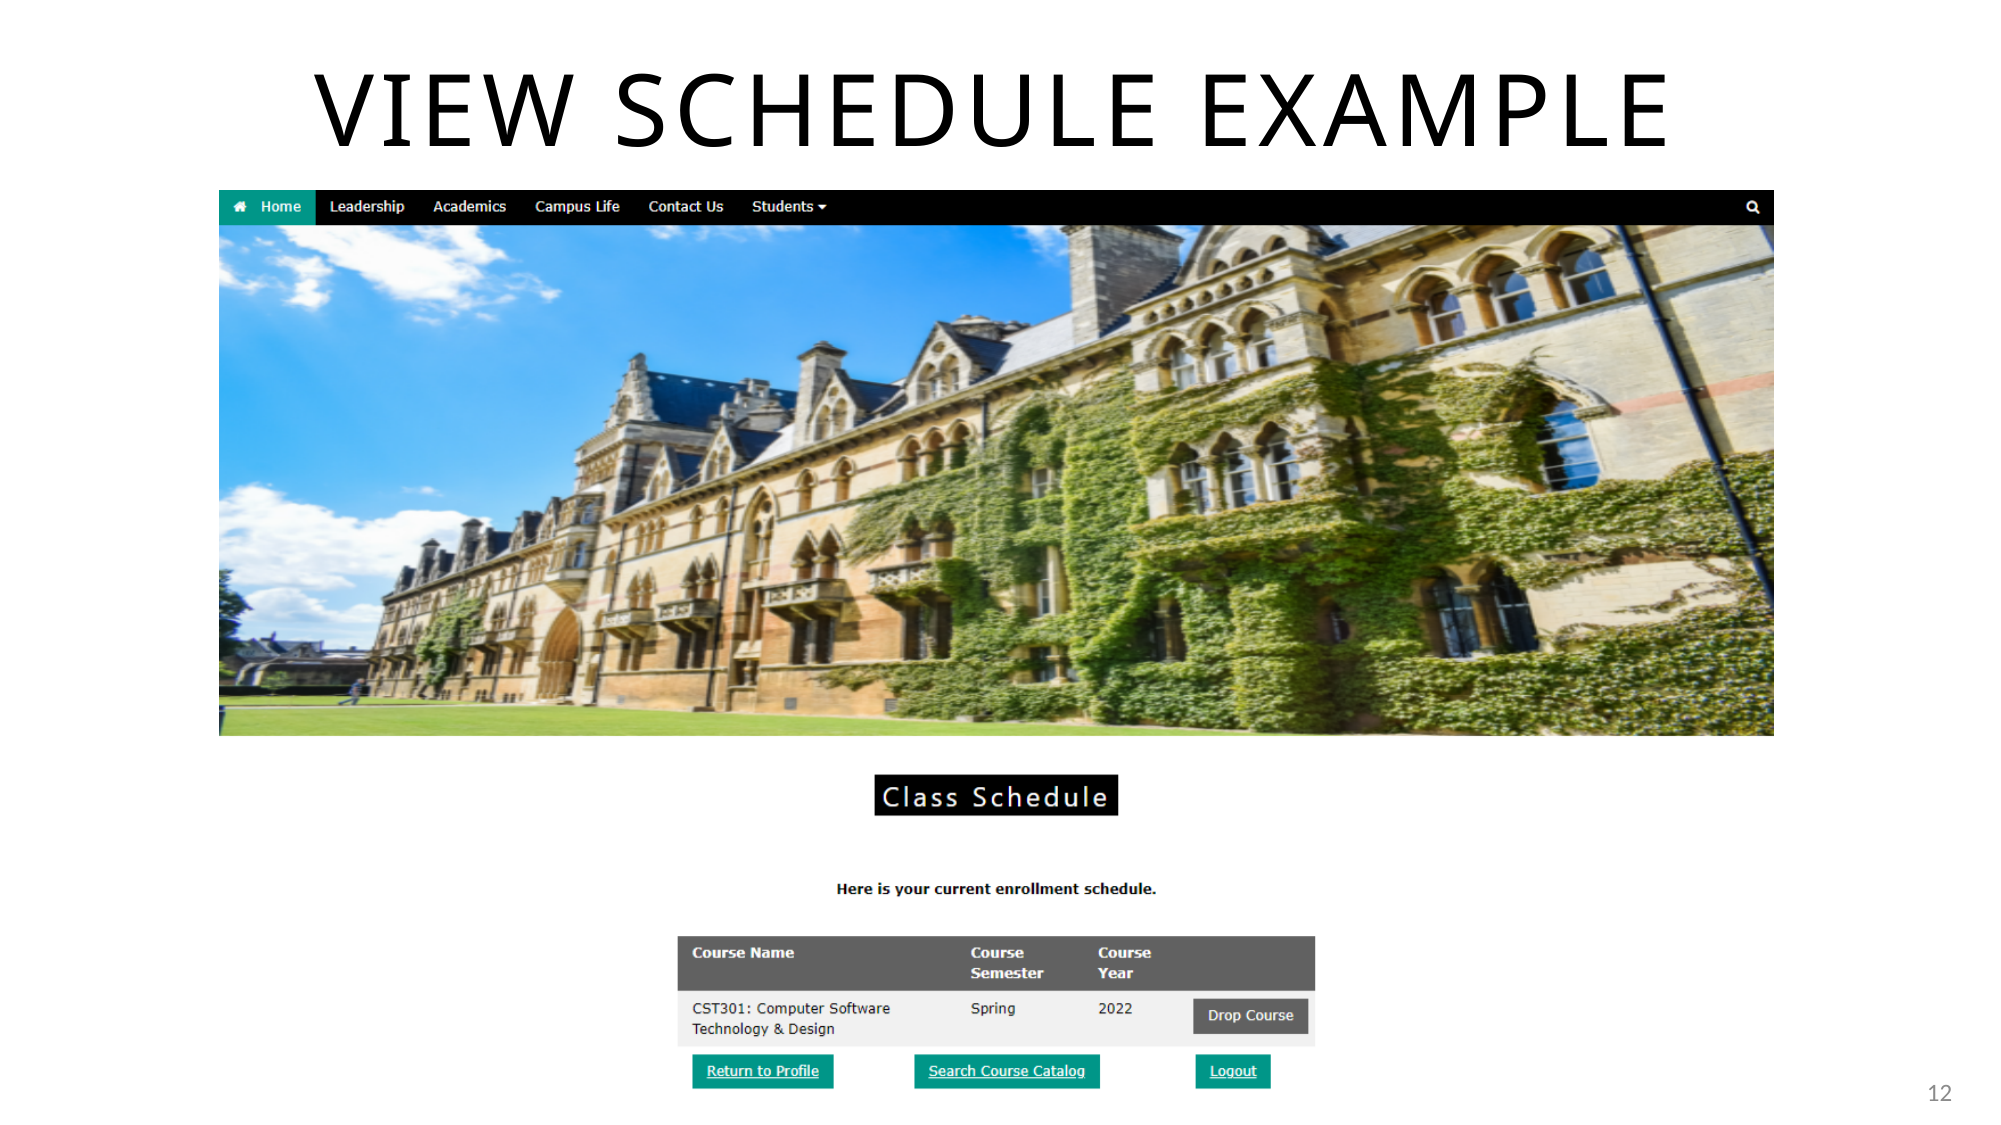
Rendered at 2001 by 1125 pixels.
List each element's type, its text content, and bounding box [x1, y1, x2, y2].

picture [219, 190, 1774, 1125]
title View Schedule example [91, 39, 1897, 175]
slide_number 12 [1894, 1061, 1968, 1121]
